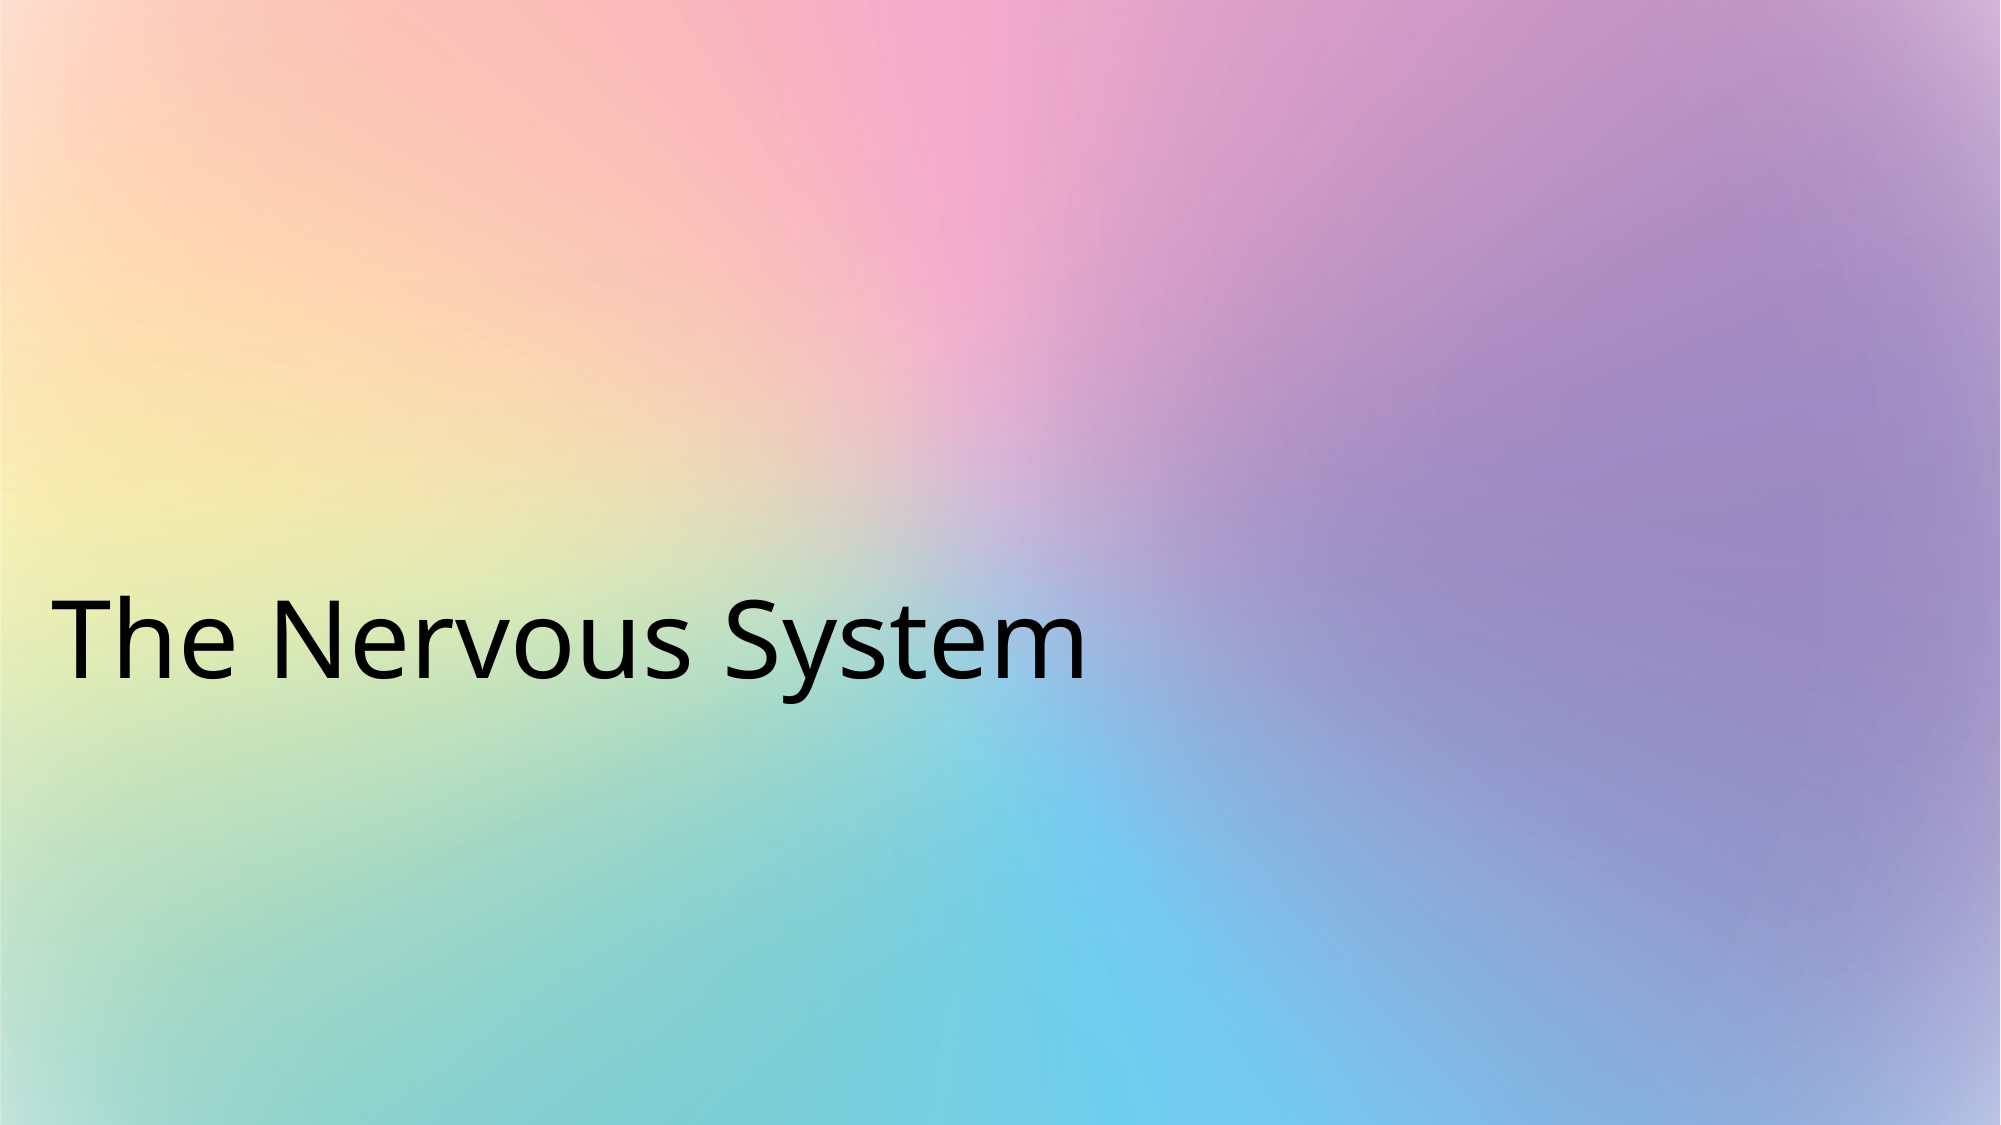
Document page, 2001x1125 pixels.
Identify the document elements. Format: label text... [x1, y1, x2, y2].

title The Nervous System [36, 534, 1762, 753]
picture [0, 0, 2001, 1125]
